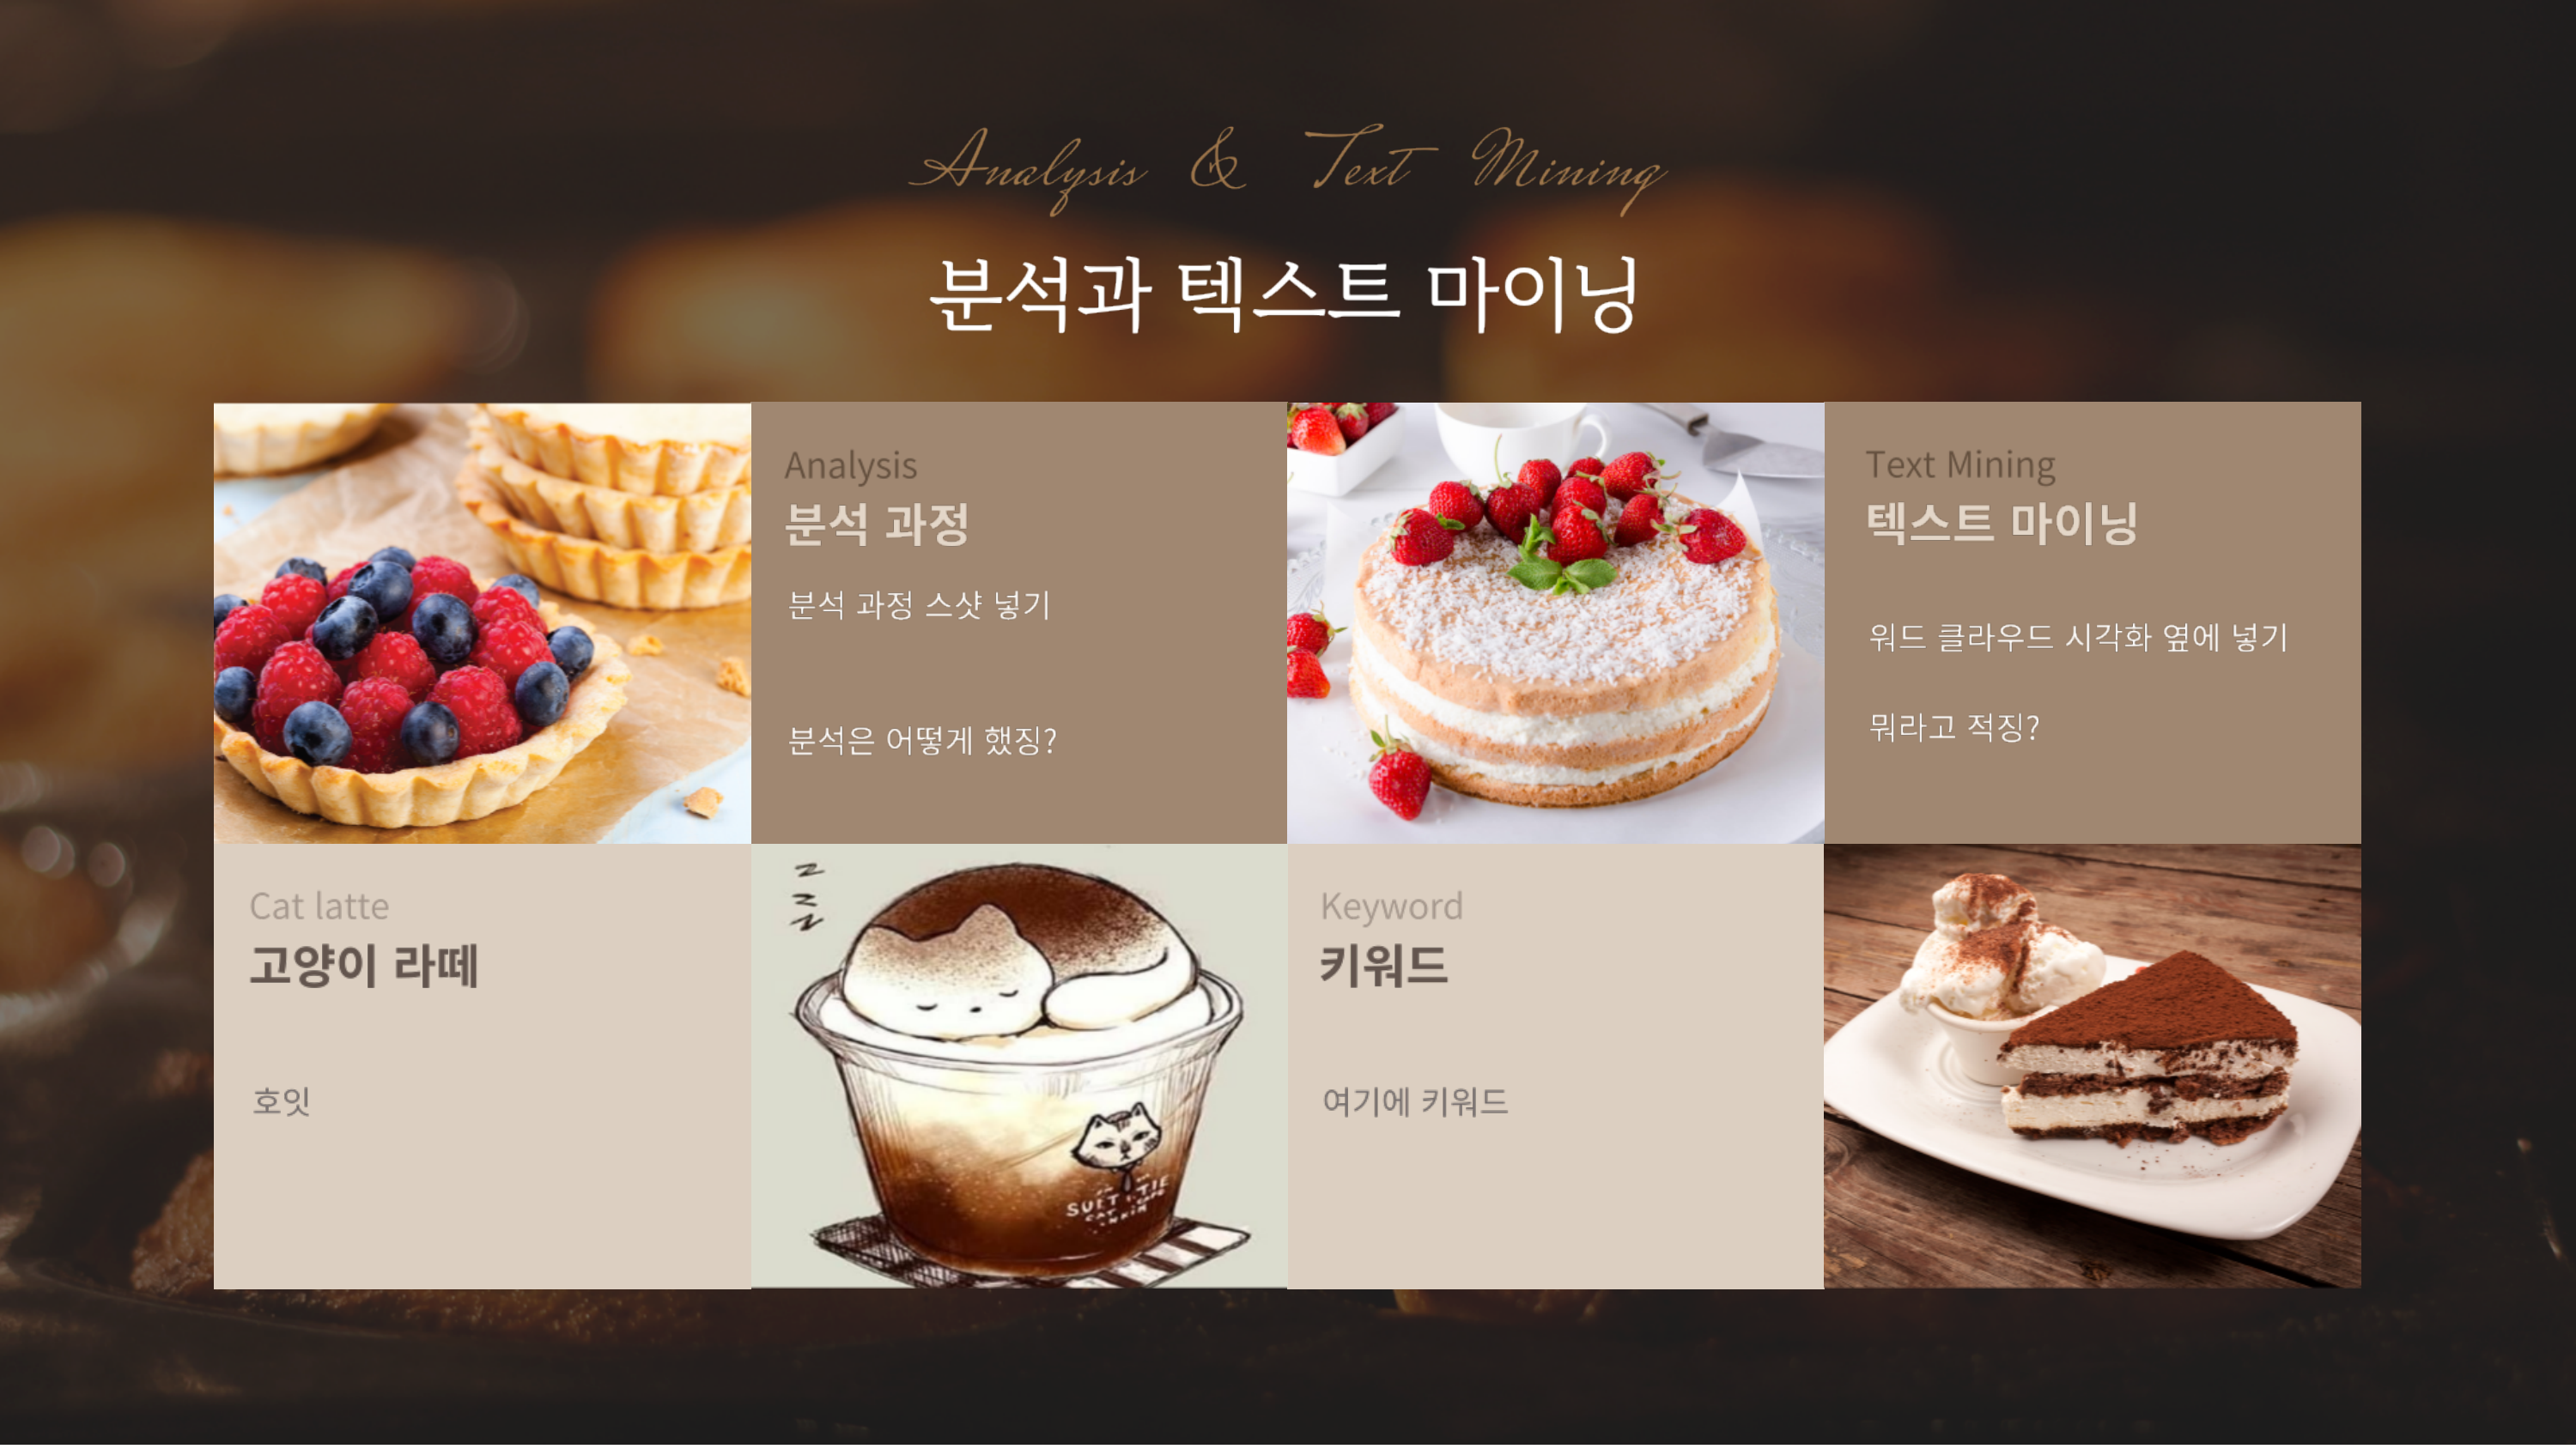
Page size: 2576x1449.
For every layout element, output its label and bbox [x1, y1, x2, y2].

picture [246, 1074, 326, 1139]
text_box [752, 402, 1286, 843]
text_box [1826, 402, 2361, 844]
picture [1312, 875, 1479, 1011]
picture [241, 875, 501, 1012]
picture [1317, 1074, 1524, 1132]
picture [684, 105, 1704, 372]
text_box [214, 844, 752, 1289]
text_box [752, 844, 1288, 1288]
text_box [1287, 402, 1825, 843]
text_box [1824, 844, 2361, 1288]
picture [1858, 433, 2305, 766]
picture [777, 433, 1072, 779]
text_box [214, 402, 752, 844]
text_box [0, 0, 2576, 1445]
text_box [1289, 844, 1823, 1289]
